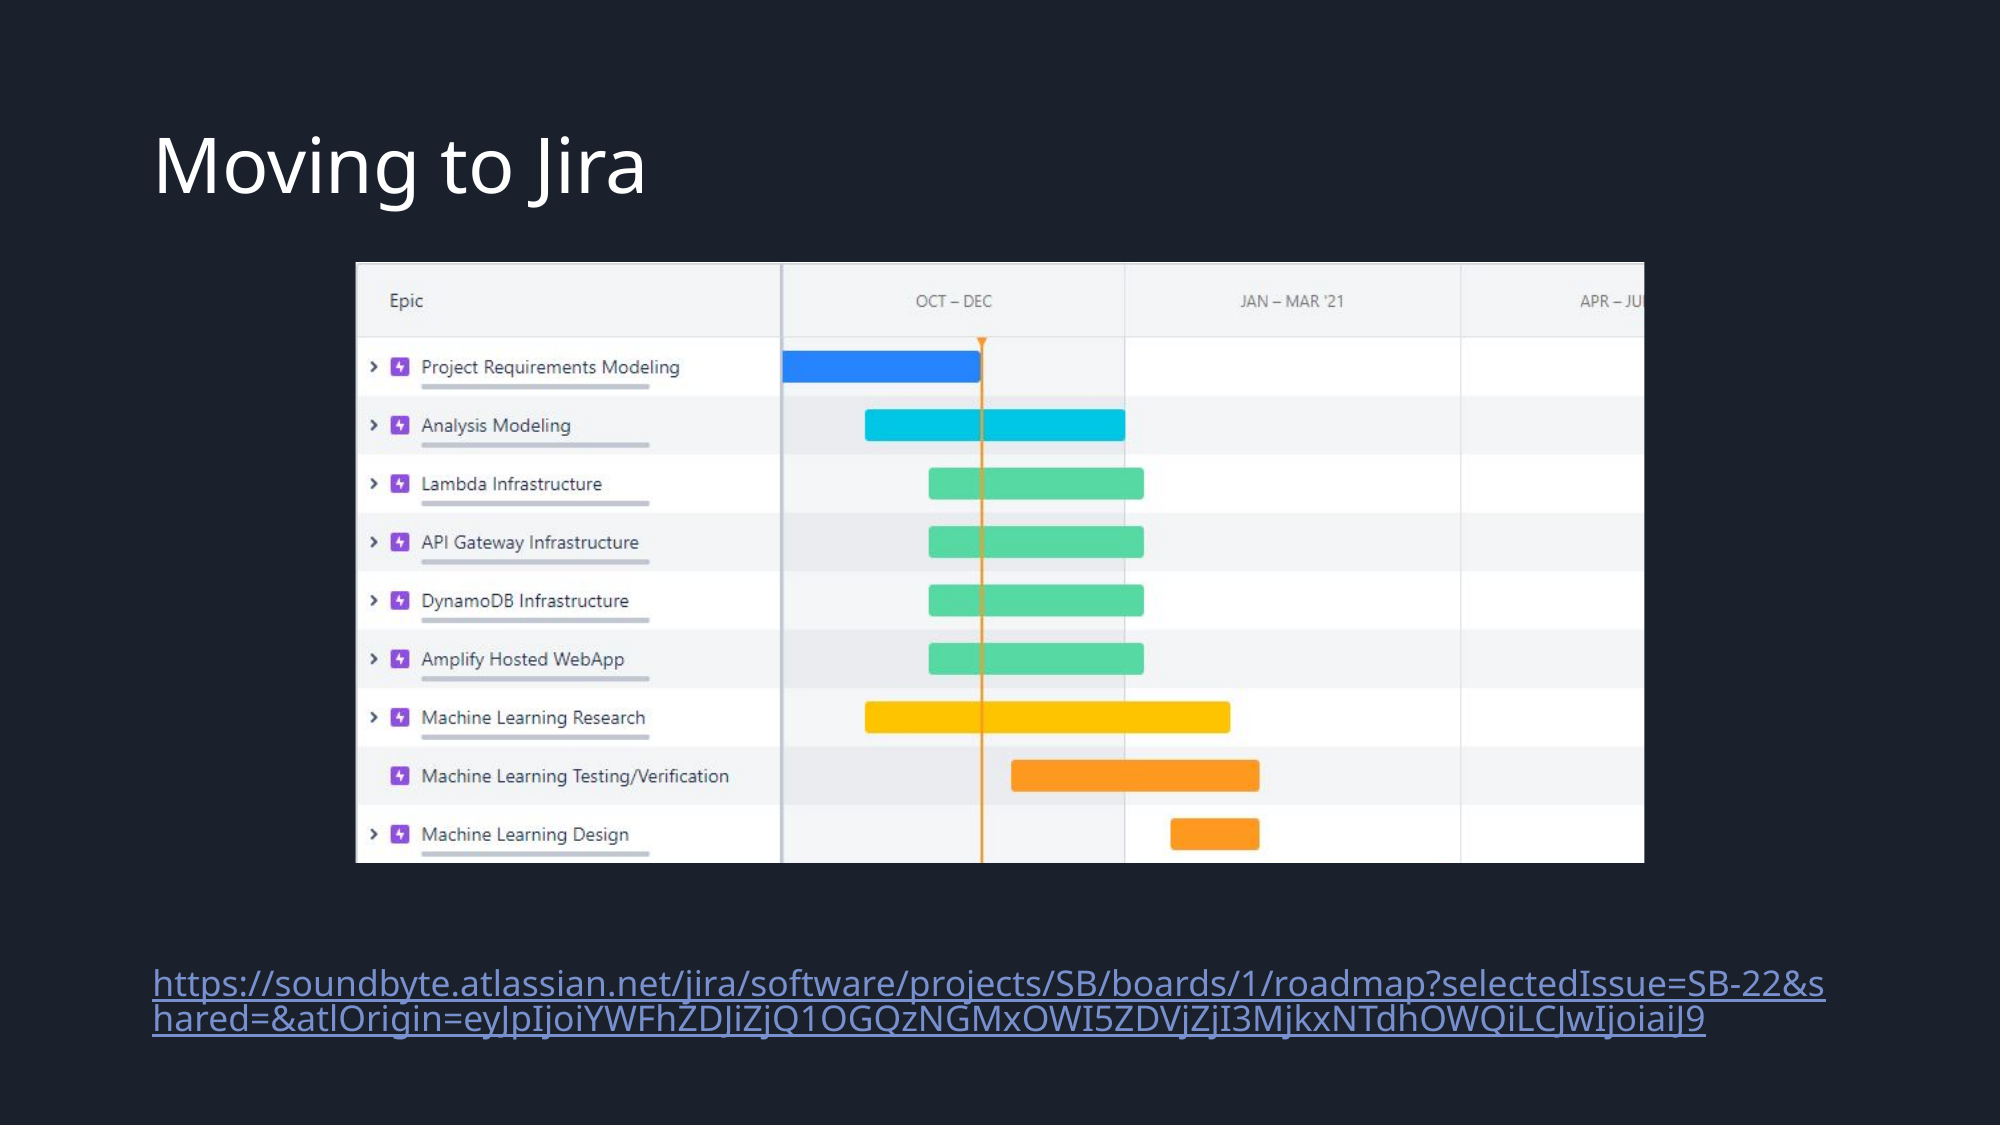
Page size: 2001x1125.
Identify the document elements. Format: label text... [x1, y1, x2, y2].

picture [355, 262, 1645, 863]
list https://soundbyte.atlassian.net/jira/software/projects/SB/boards/1/roadmap?selectedIssue=SB-22&shared=&atlOrigin=eyJpIjoiYWFhZDJiZjQ1OGQzNGMxOWI5ZDVjZjI3MjkxNTdhOWQiLCJwIjoiaiJ9 [137, 299, 1863, 1014]
title Moving to Jira [137, 59, 1863, 278]
